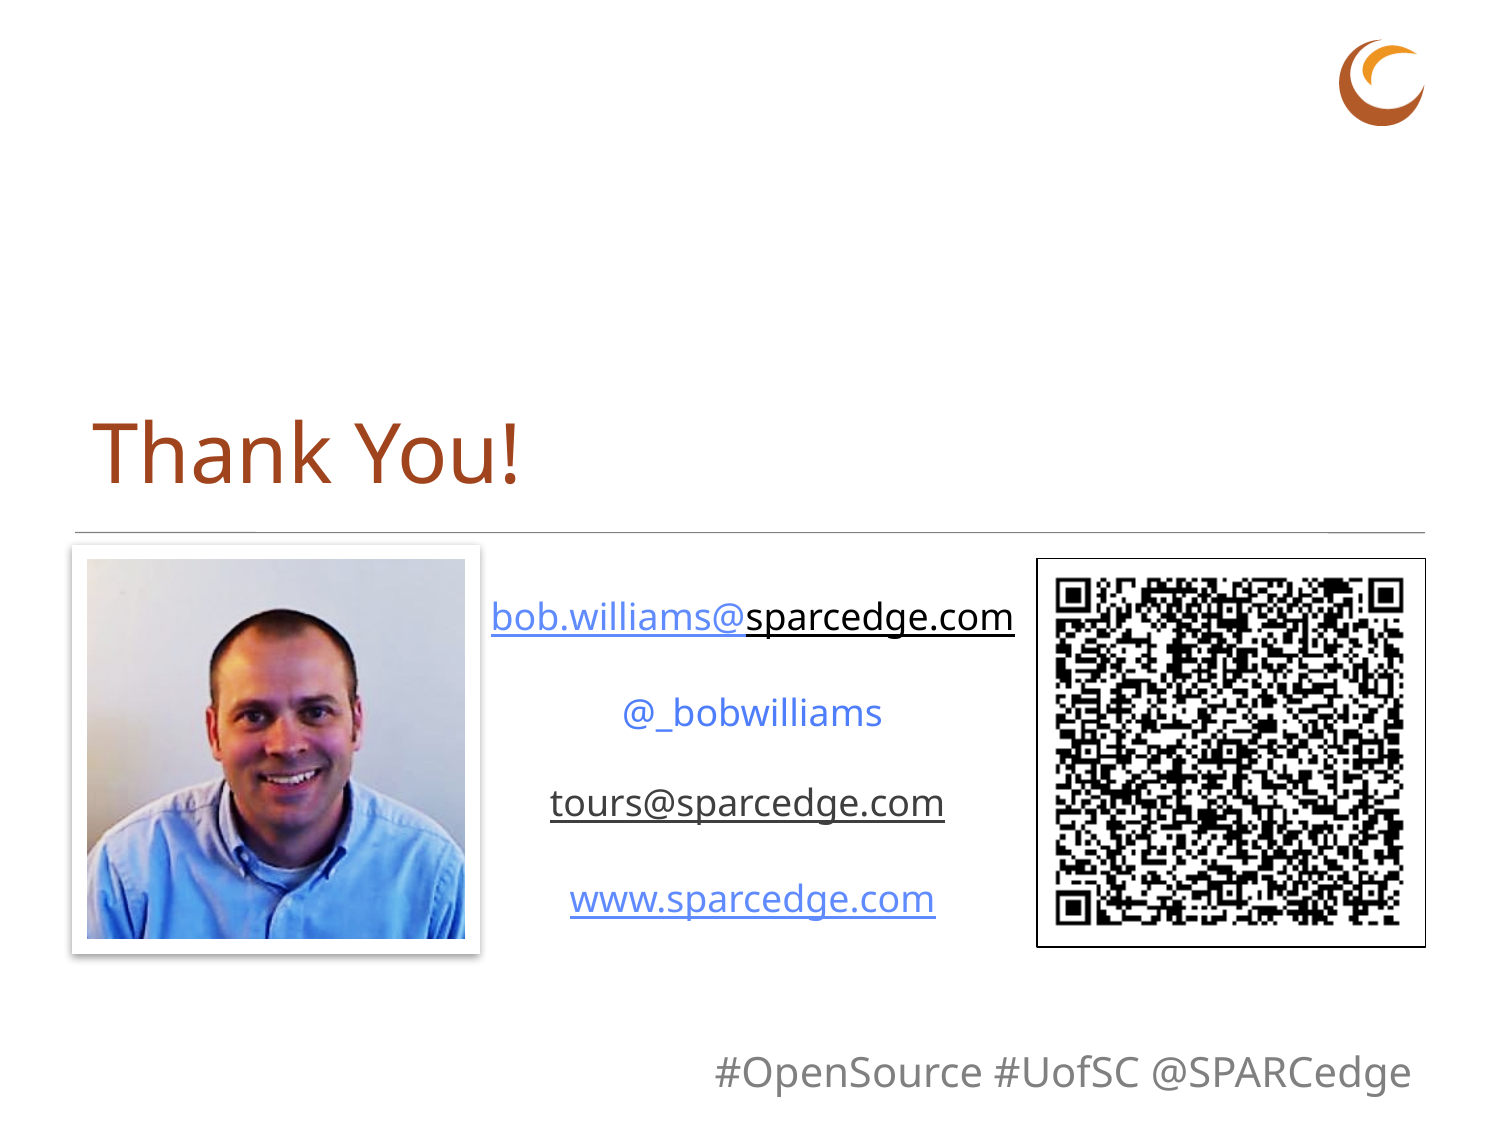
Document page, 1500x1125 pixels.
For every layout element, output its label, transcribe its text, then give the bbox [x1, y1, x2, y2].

text_box bob.williams@sparcedge.com @_bobwilliams tours@sparcedge.com www.sparcedge.com [475, 585, 1030, 934]
picture [86, 558, 466, 940]
picture [1037, 558, 1426, 947]
picture [1339, 39, 1425, 126]
title Thank You! [77, 394, 1425, 507]
